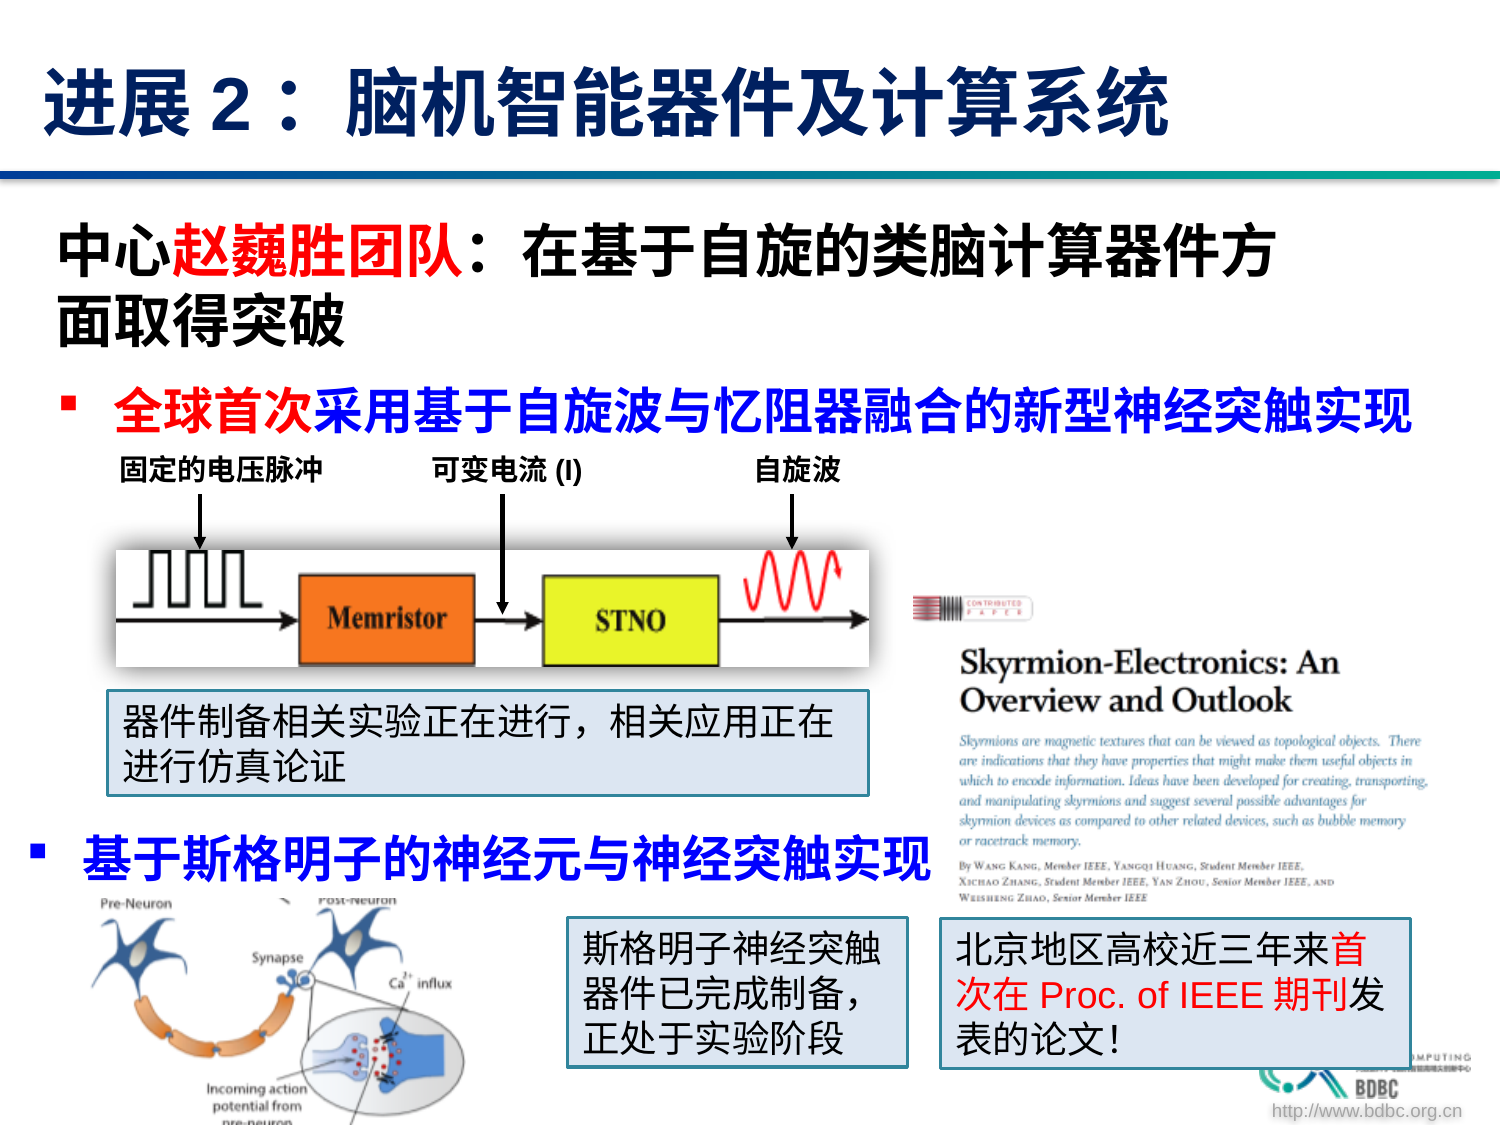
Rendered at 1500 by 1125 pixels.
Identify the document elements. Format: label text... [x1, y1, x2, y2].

picture [116, 549, 869, 668]
list 中心赵巍胜团队：在基于自旋的类脑计算器件方面取得突破 [40, 207, 1312, 820]
text_box 器件制备相关实验正在进行，相关应用正在进行仿真论证 [107, 690, 869, 796]
text_box 固定的电压脉冲 [104, 443, 339, 494]
text_box 自旋波 [738, 443, 863, 494]
text_box 可变电流(I) [416, 443, 598, 494]
picture [913, 591, 1439, 908]
text_box 斯格明子神经突触器件已完成制备，正处于实验阶段 [567, 917, 908, 1067]
picture [53, 898, 528, 1125]
text_box 基于斯格明子的神经元与神经突触实现 [11, 820, 908, 895]
text_box 北京地区高校近三年来首次在Proc. of IEEE期刊发表的论文！ [940, 918, 1411, 1069]
picture [1259, 1017, 1471, 1099]
title 进展2：脑机智能器件及计算系统 [27, 29, 1500, 172]
text_box 全球首次采用基于自旋波与忆阻器融合的新型神经突触实现 [42, 372, 1500, 448]
